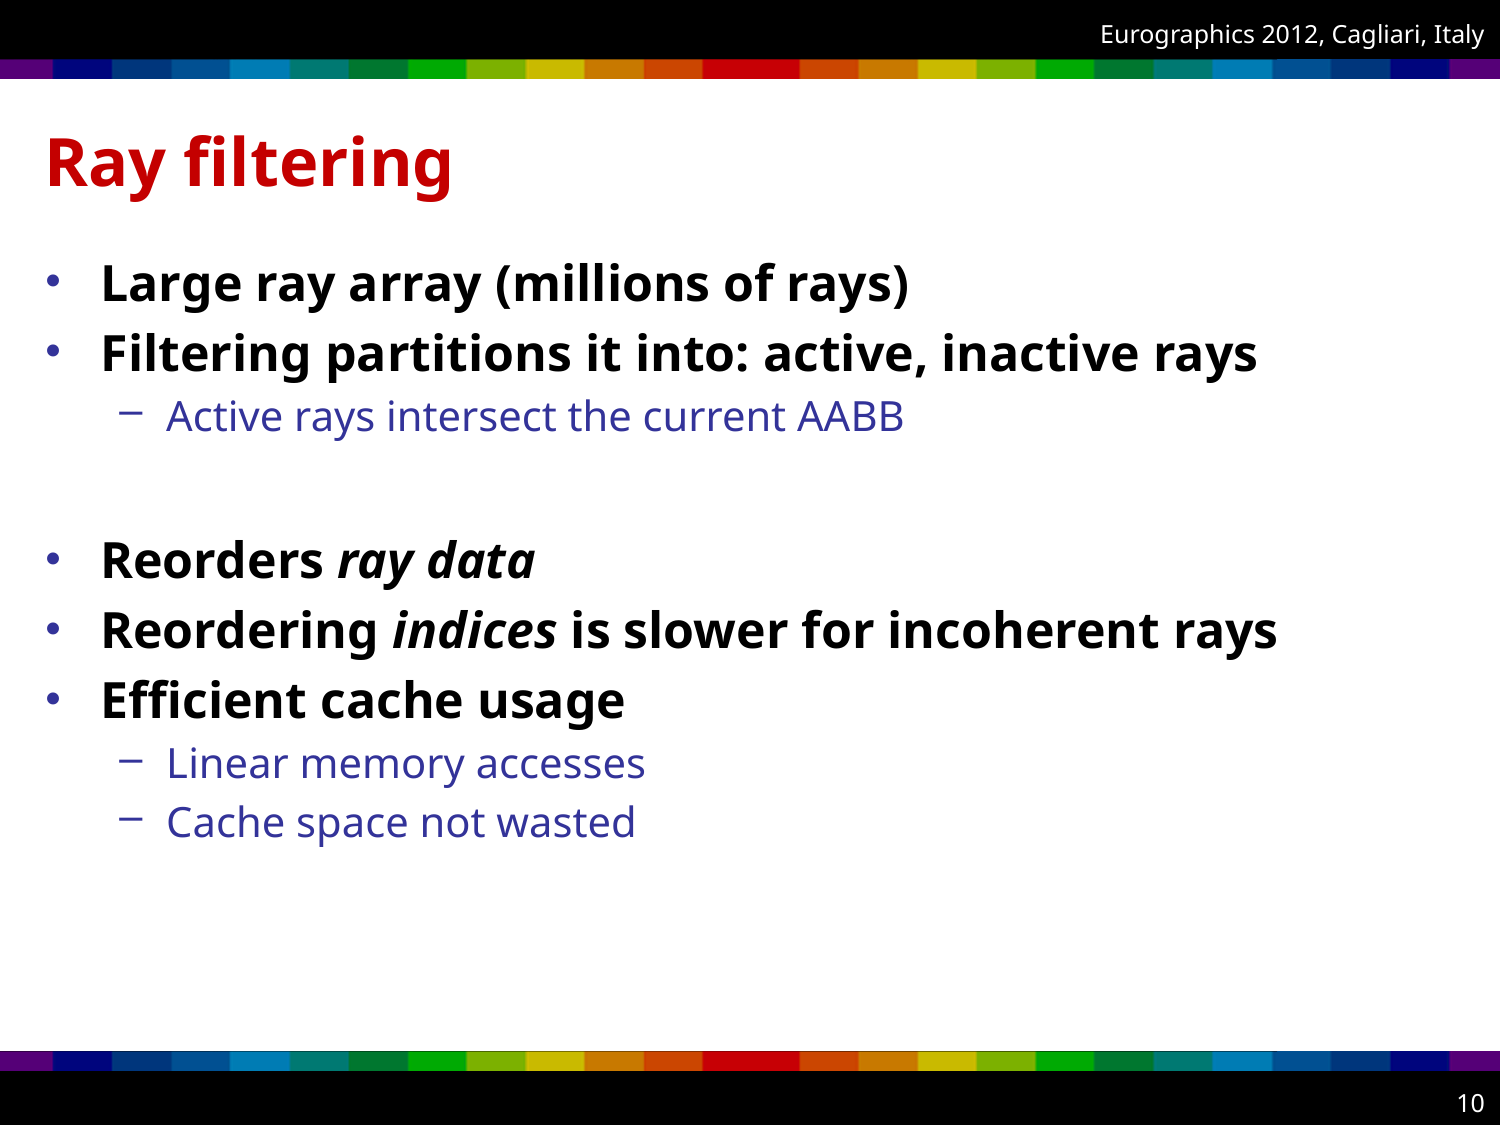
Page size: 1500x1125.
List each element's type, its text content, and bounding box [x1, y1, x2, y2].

slide_number 10 [1187, 1079, 1500, 1118]
picture [0, 59, 229, 79]
picture [1273, 59, 1500, 79]
picture [291, 59, 1211, 77]
list Large ray array (millions of rays) Filtering partitions it into: active, inactive rays Active rays intersect the current AABB Reorders ray data Reordering indices is slower for incoherent rays Efficient cache usage Linear memory accesses Cache space not wasted [29, 243, 1471, 1047]
title Ray filtering [29, 77, 1471, 241]
picture [291, 1051, 1211, 1071]
picture [1273, 1051, 1500, 1071]
picture [0, 1051, 229, 1071]
